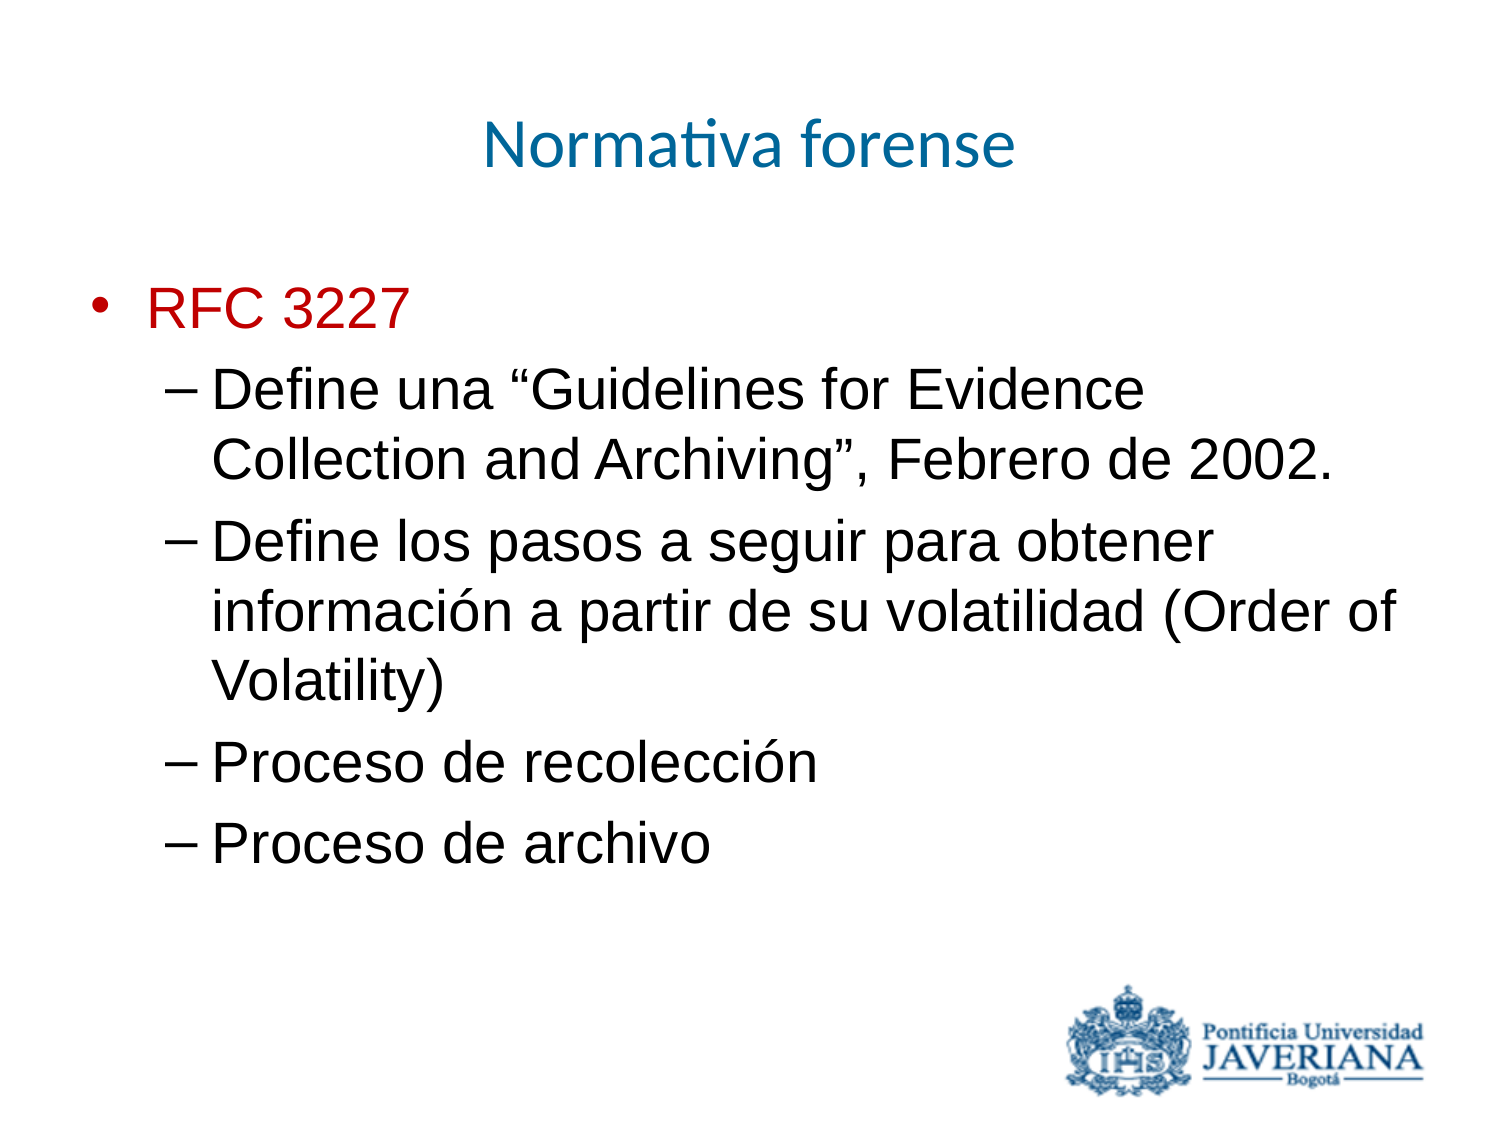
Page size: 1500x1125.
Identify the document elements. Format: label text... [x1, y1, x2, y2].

picture [1062, 980, 1430, 1102]
title Normativa forense [75, 45, 1425, 233]
list RFC 3227 Define una “Guidelines for Evidence Collection and Archiving”, Febrero de 2002. Define los pasos a seguir para obtener información a partir de su volatilidad (Order of Volatility) Proceso de recolección Proceso de archivo [75, 262, 1425, 1005]
